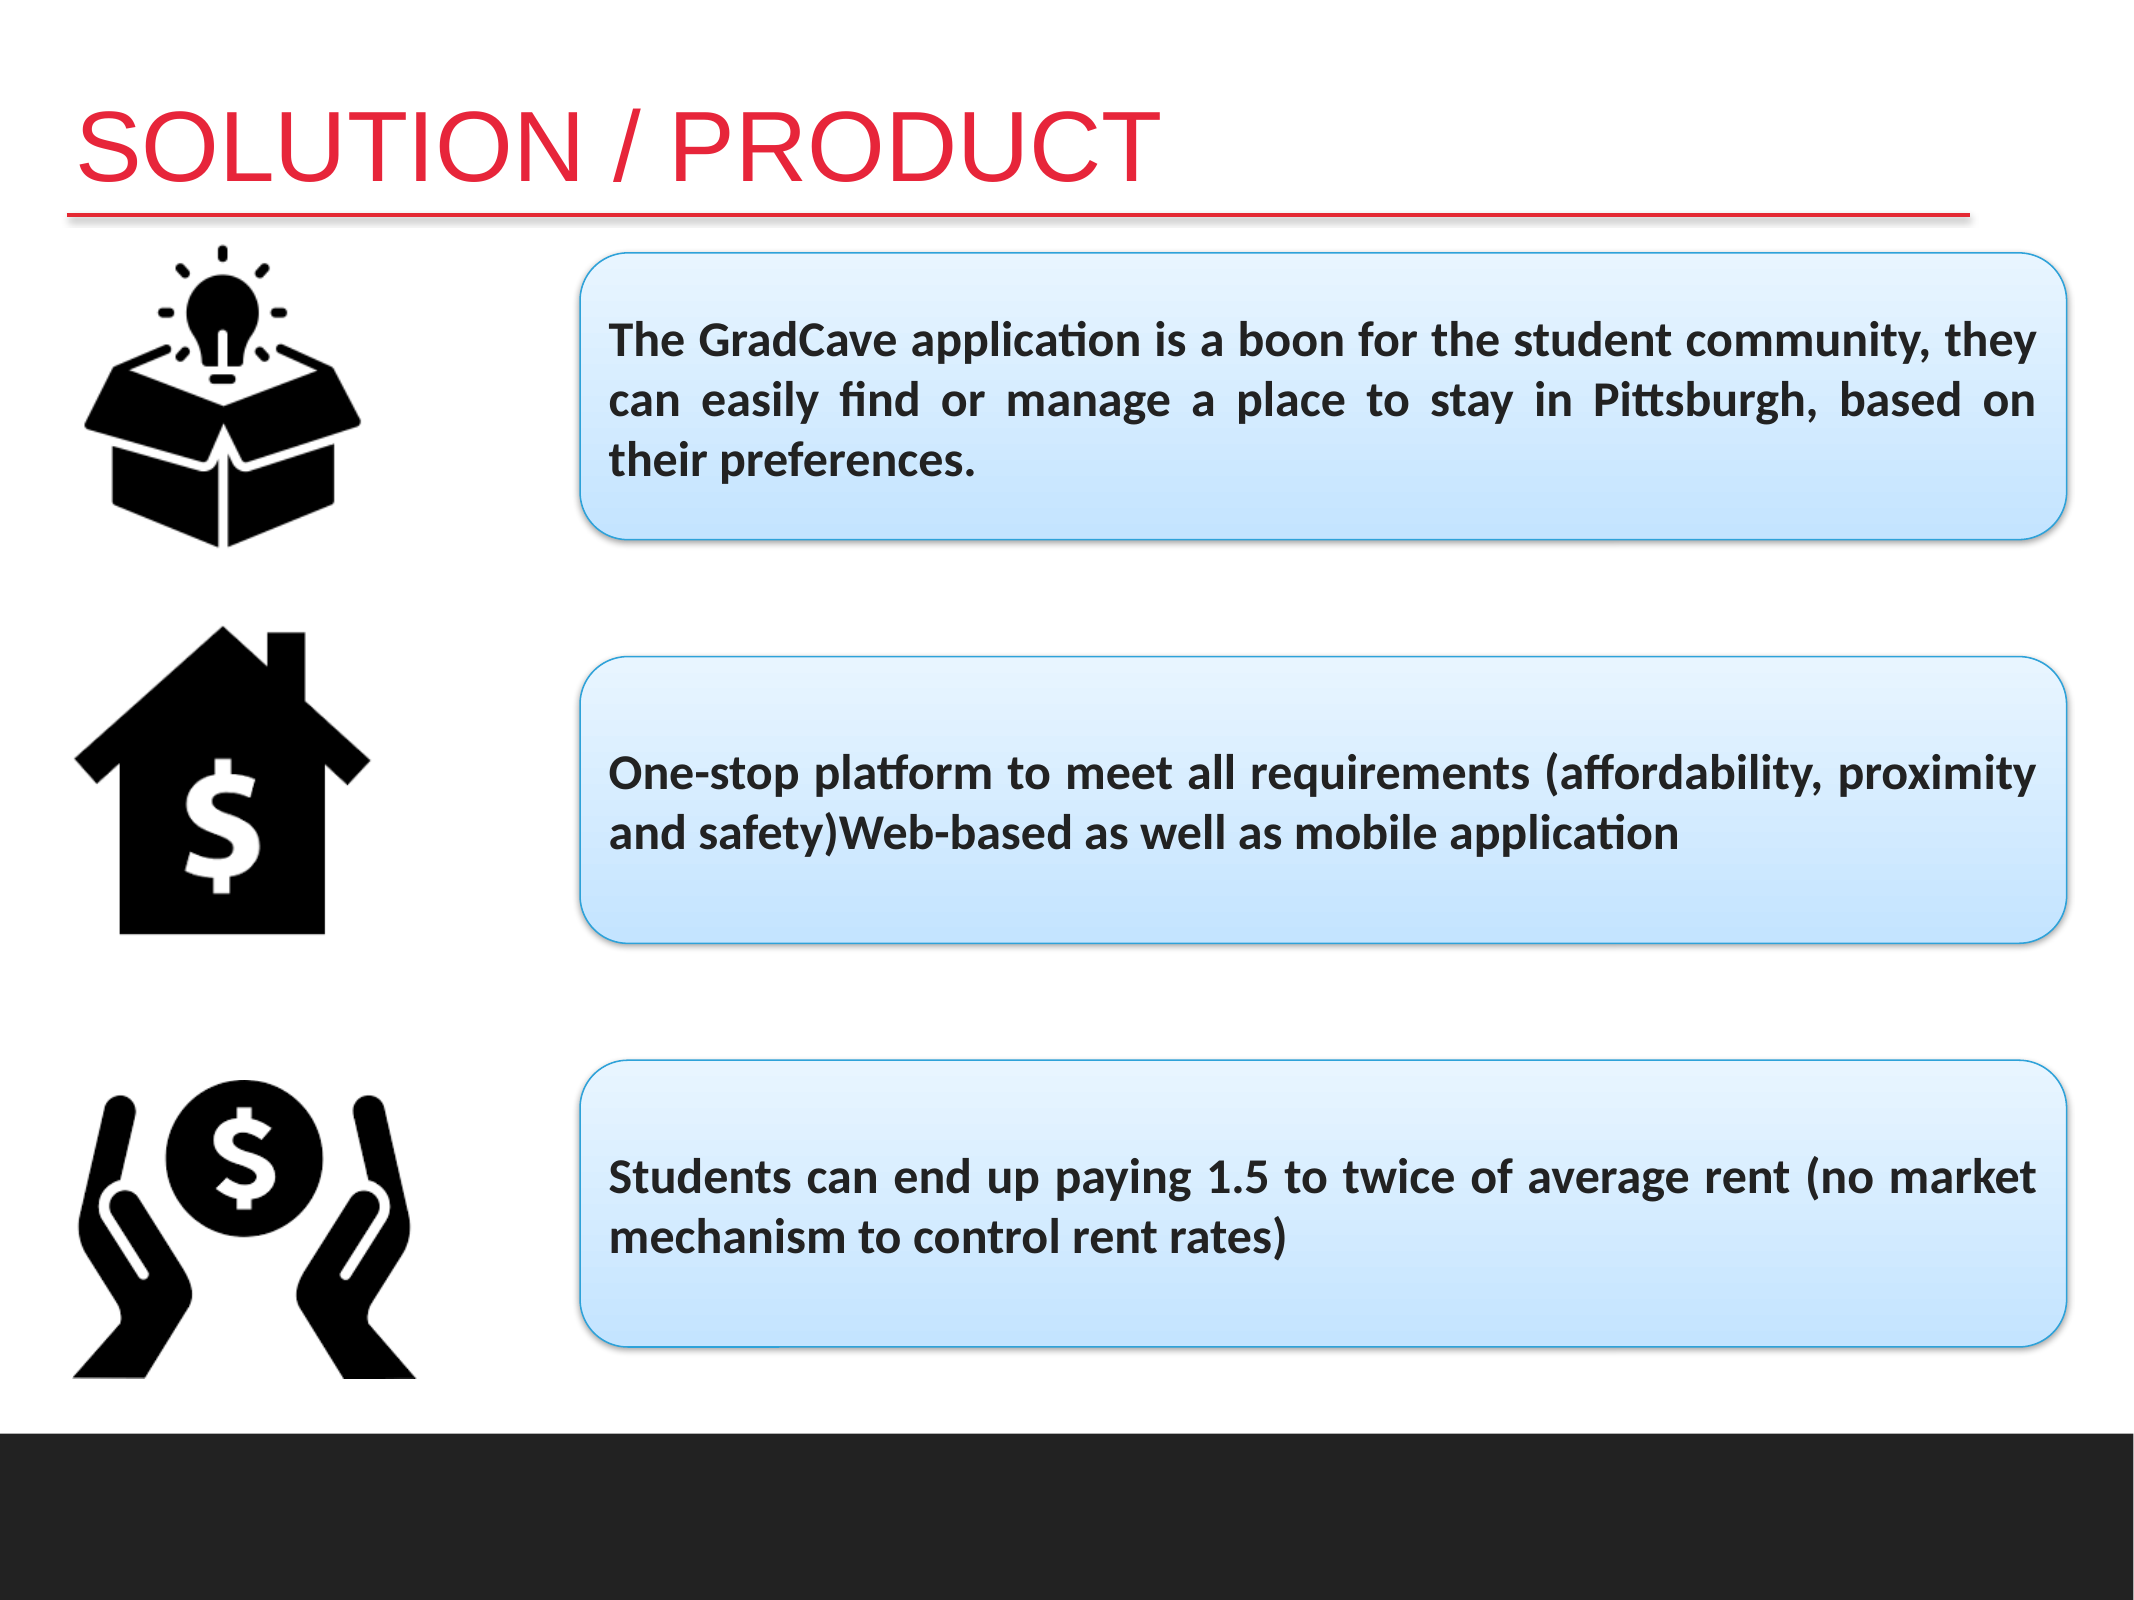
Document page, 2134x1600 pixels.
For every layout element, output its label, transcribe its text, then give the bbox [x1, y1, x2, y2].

text_box The GradCave application is a boon for the student community, they can easily find or manage a place to stay in Pittsburgh, based on their preferences. [579, 252, 2068, 541]
picture [72, 1080, 417, 1379]
text_box Students can end up paying 1.5 to twice of average rent (no market mechanism to control rent rates) [579, 1059, 2068, 1348]
text_box One-stop platform to meet all requirements (affordability, proximity and safety)Web-based as well as mobile application [579, 655, 2068, 945]
picture [72, 624, 374, 938]
picture [66, 239, 380, 553]
title SOLUTION / PRODUCT [66, 96, 2067, 216]
